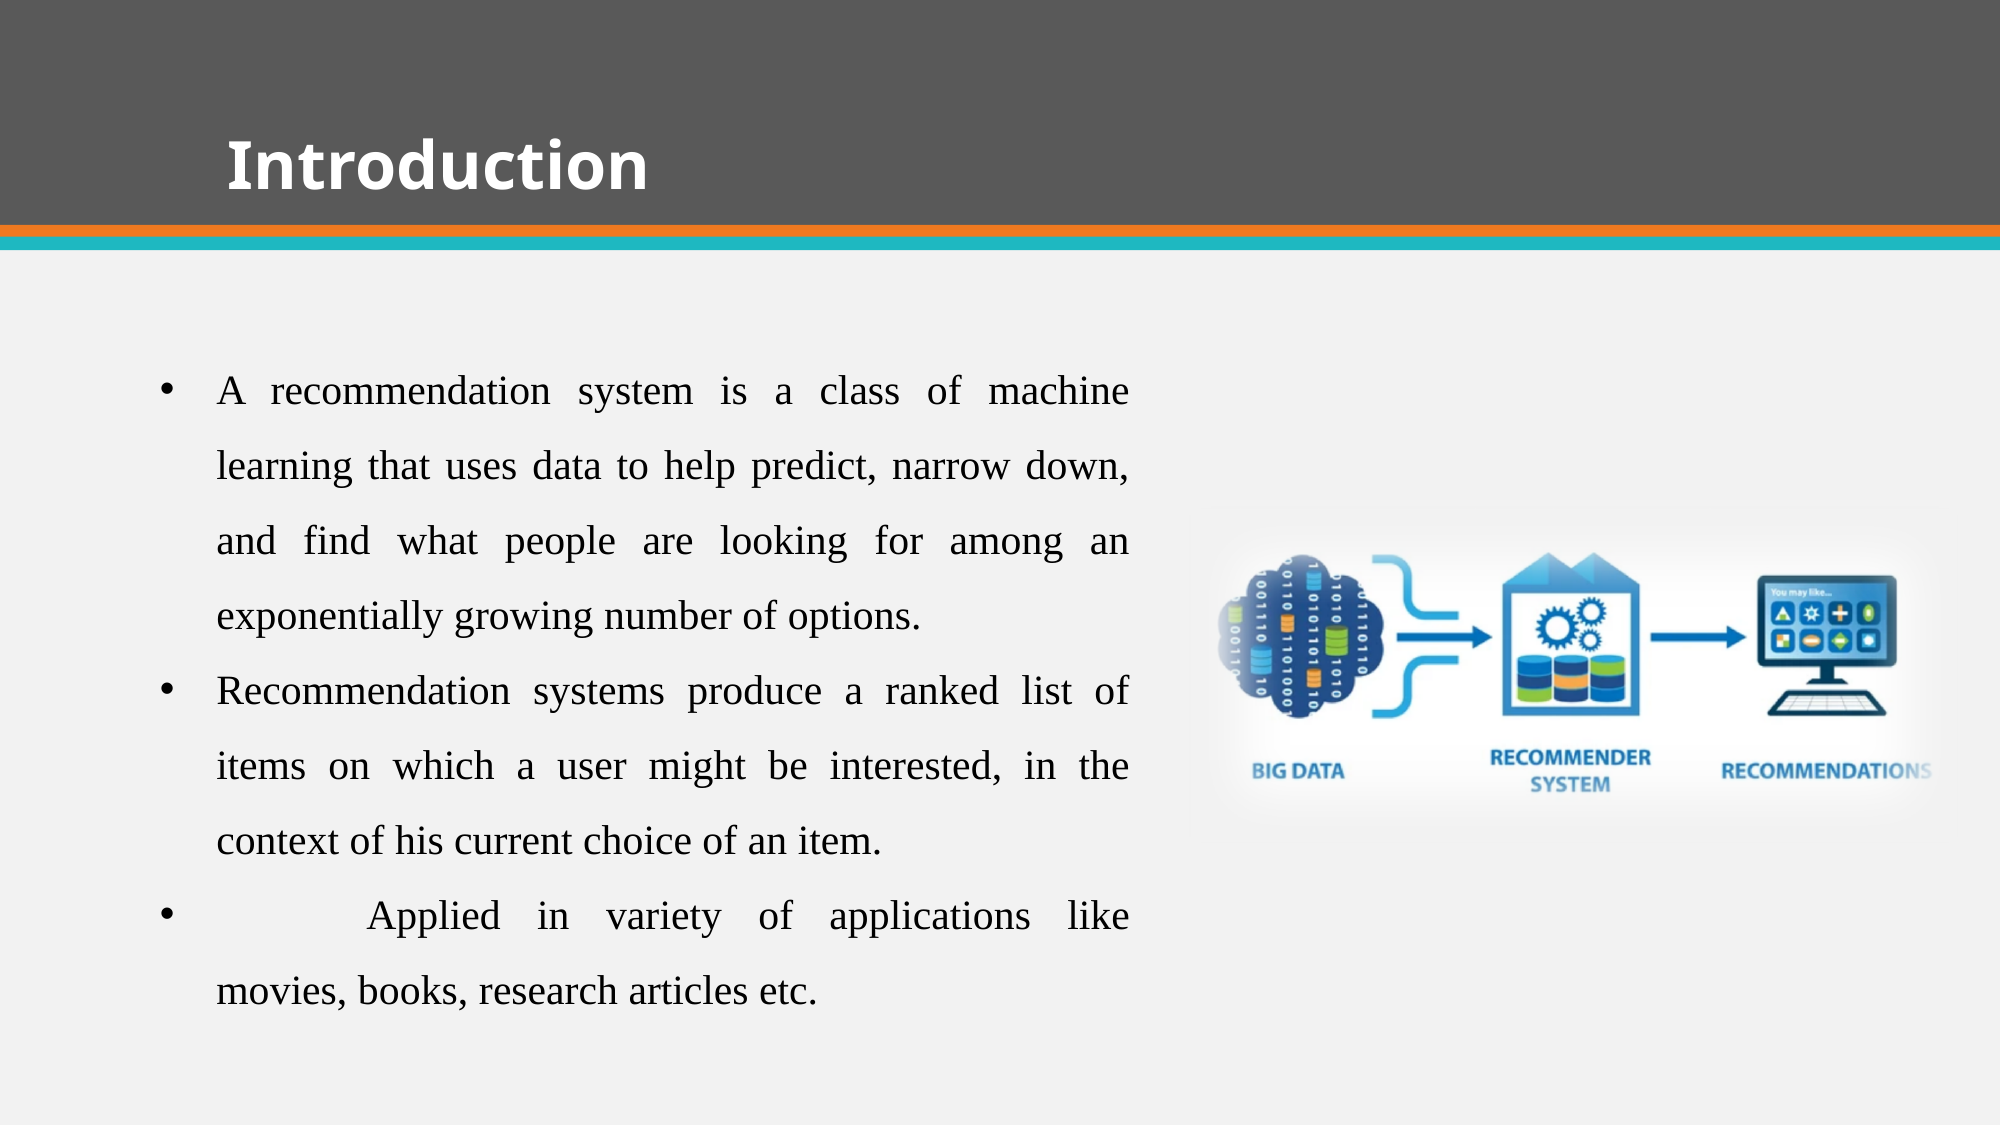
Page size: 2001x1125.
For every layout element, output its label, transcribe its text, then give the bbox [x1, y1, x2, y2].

picture [1189, 506, 1958, 843]
title Introduction [212, 41, 1788, 212]
text_box A recommendation system is a class of machine learning that uses data to help predict, narrow down, and find what people are looking for among an exponentially growing number of options. Recommendation systems produce a ranked list of items on which a user might be interested, in the context of his current choice of an item. Applied in variety of applications like movies, books, research articles etc. [145, 330, 1146, 1021]
